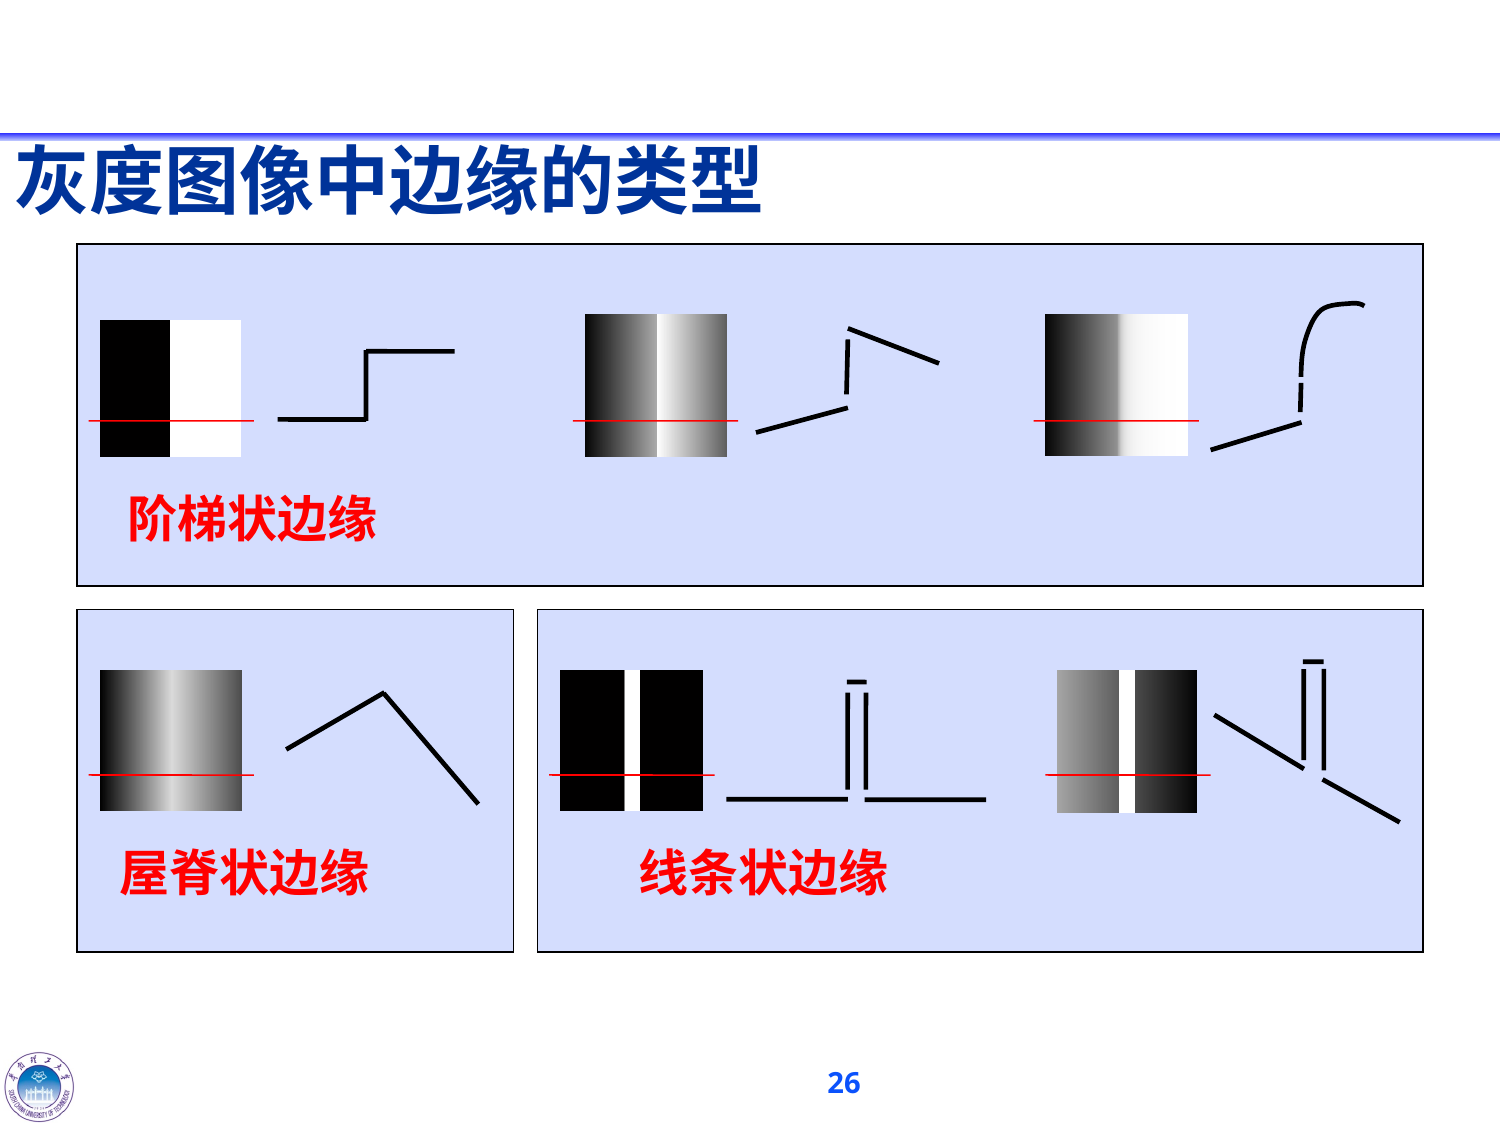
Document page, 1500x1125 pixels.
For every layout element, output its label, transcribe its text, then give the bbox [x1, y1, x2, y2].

picture [3, 1051, 75, 1123]
text_box [76, 243, 1424, 587]
text_box [537, 609, 1424, 953]
text_box [76, 609, 514, 953]
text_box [285, 692, 479, 805]
picture [1056, 670, 1197, 813]
picture [100, 670, 243, 811]
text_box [726, 680, 987, 802]
picture [560, 670, 703, 811]
title 灰度图像中边缘的类型 [0, 44, 1351, 234]
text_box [88, 302, 1365, 555]
text_box 线条状边缘 [623, 834, 904, 909]
text_box 屋脊状边缘 [104, 834, 385, 909]
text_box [1214, 658, 1400, 823]
